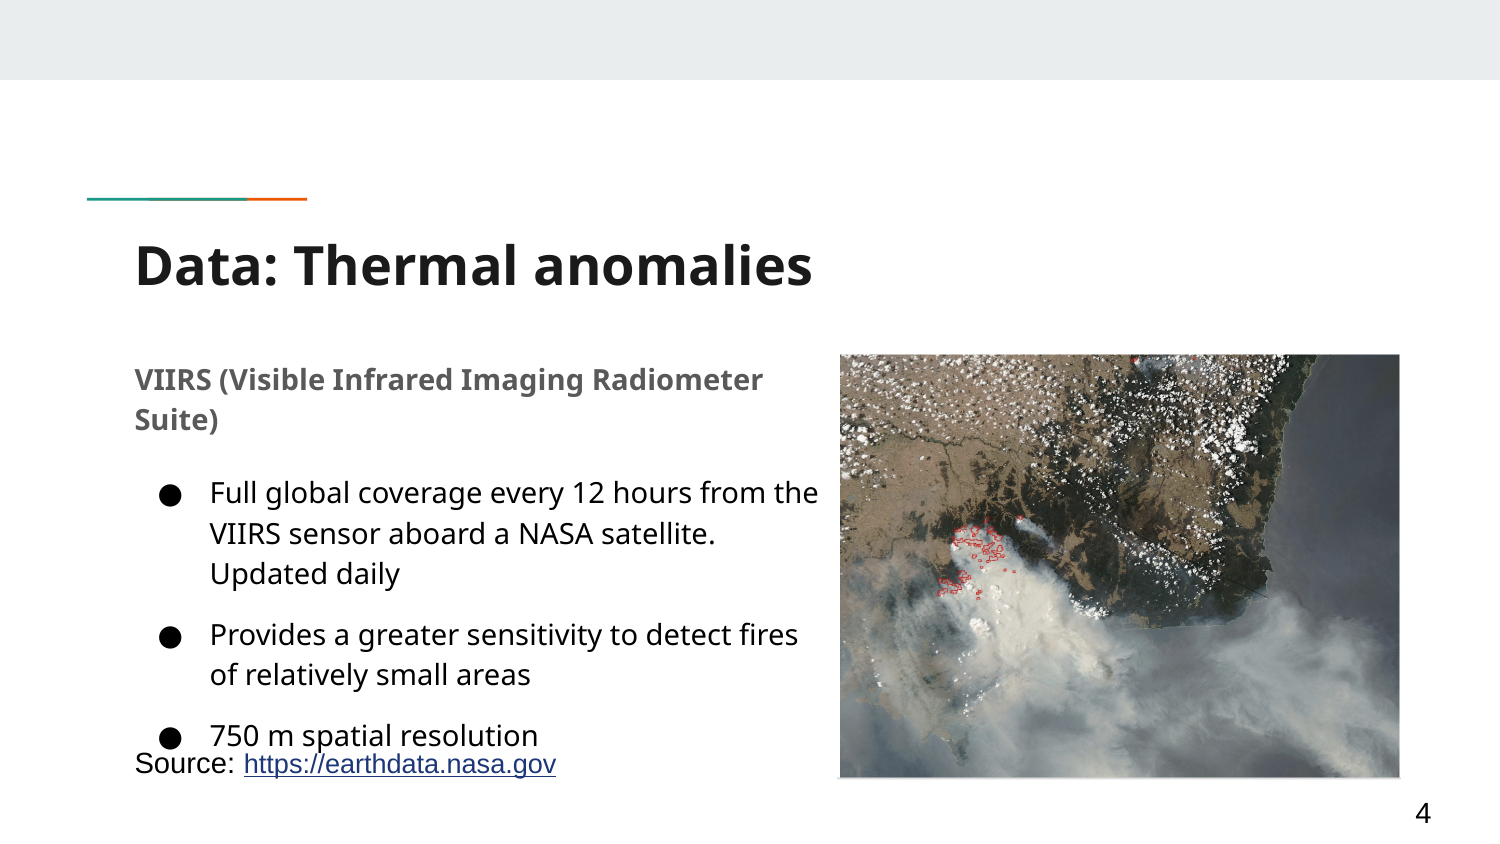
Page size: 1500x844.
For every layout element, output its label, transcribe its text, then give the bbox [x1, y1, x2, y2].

slide_number ‹#› [1400, 779, 1491, 844]
title Data: Thermal anomalies [119, 216, 1381, 305]
picture [837, 353, 1401, 780]
list VIIRS (Visible Infrared Imaging Radiometer Suite) Full global coverage every 12 hours from the VIIRS sensor aboard a NASA satellite. Updated daily Provides a greater sensitivity to detect fires of relatively small areas 750 m spatial resolution [119, 341, 839, 712]
text_box Source: https://earthdata.nasa.gov [119, 729, 839, 795]
